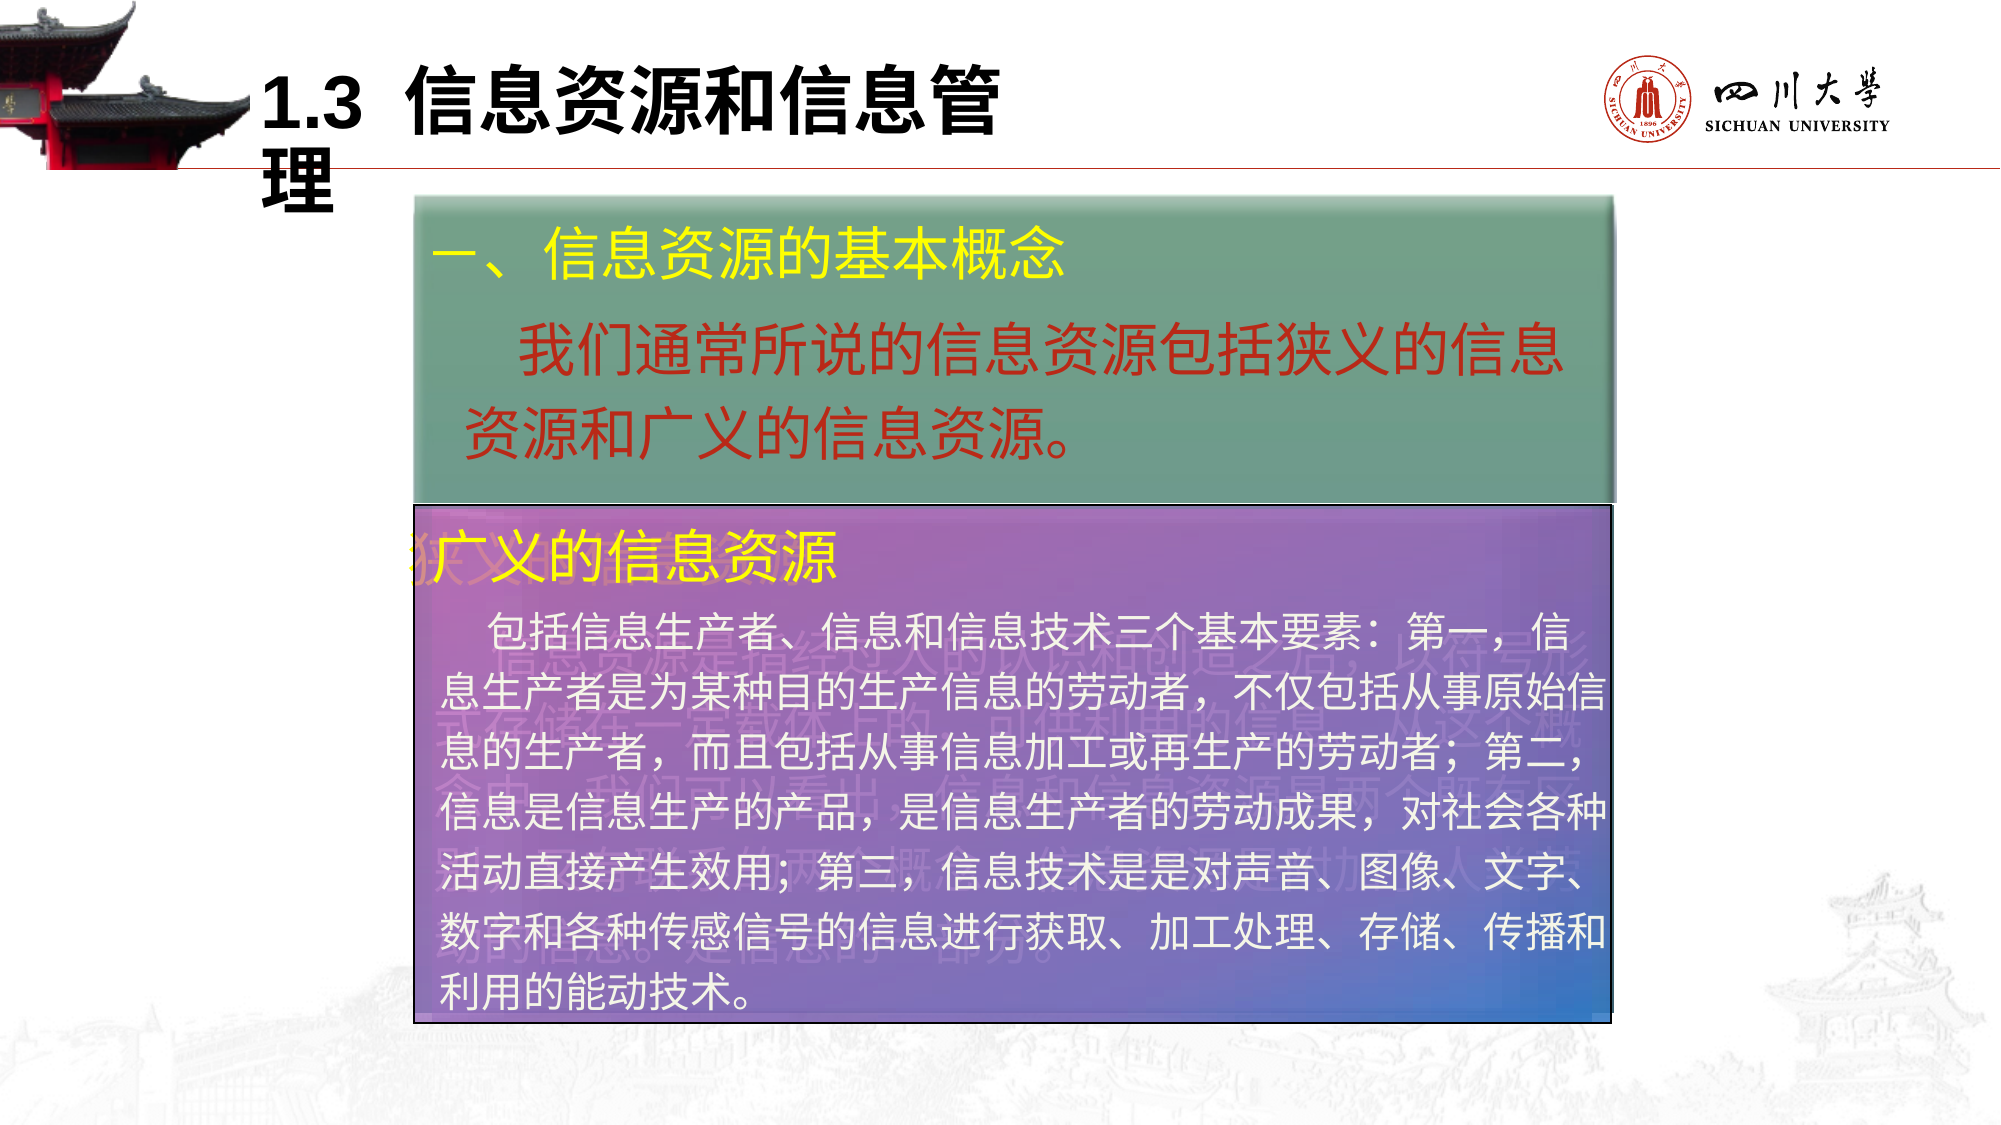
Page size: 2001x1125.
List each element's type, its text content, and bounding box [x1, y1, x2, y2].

picture [412, 194, 1617, 503]
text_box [392, 505, 1617, 1013]
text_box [415, 506, 1631, 1022]
list 1.3 信息资源和信息管理 [260, 55, 1068, 143]
picture [0, 0, 250, 170]
